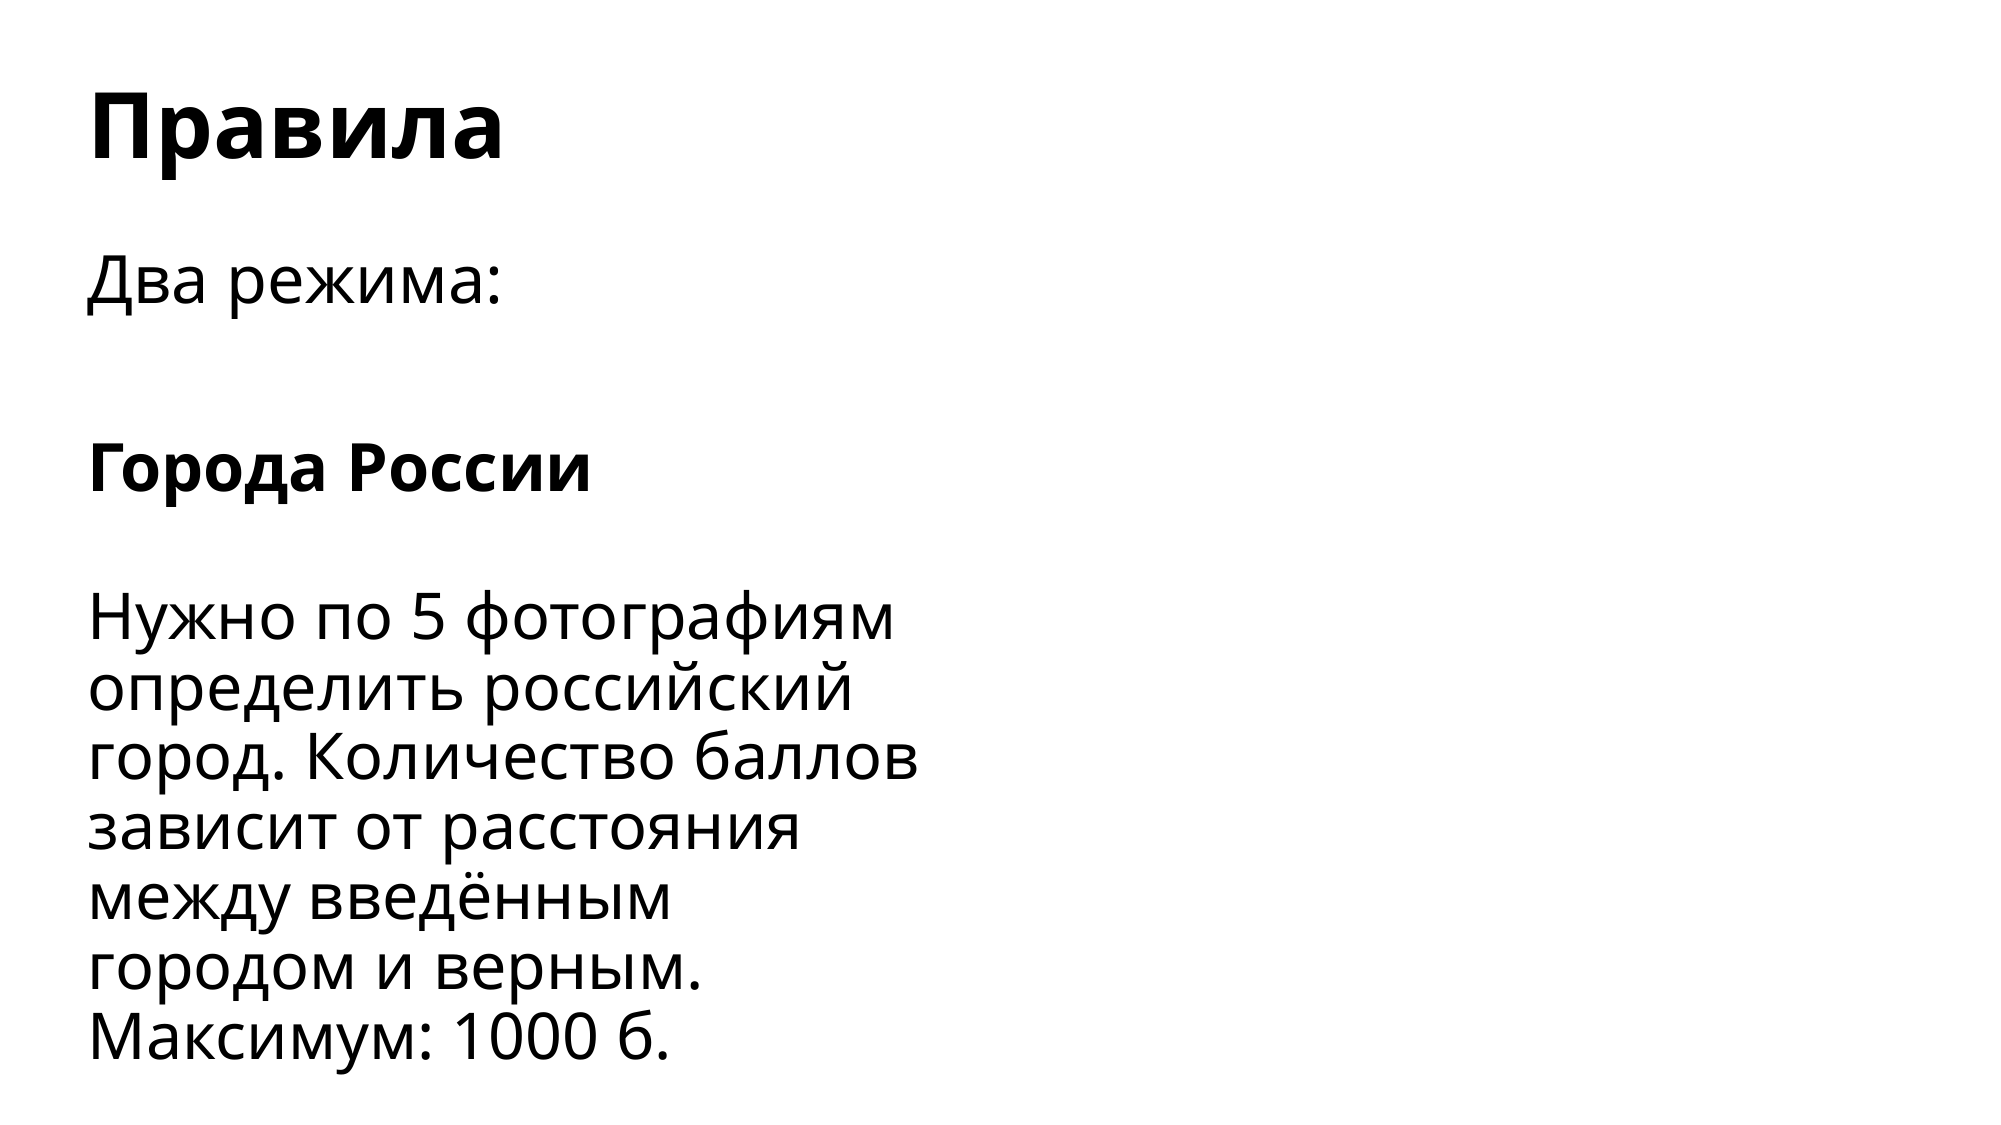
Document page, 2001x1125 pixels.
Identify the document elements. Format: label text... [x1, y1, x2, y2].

title Правила [72, 71, 1806, 239]
text_box Нужно по 5 фотографиям определить российский город. Количество баллов зависит от расстояния между введённым городом и верным. Максимум: 1000 б. [72, 576, 965, 1086]
text_box Два режима: [72, 238, 590, 353]
text_box Города России [72, 425, 714, 540]
